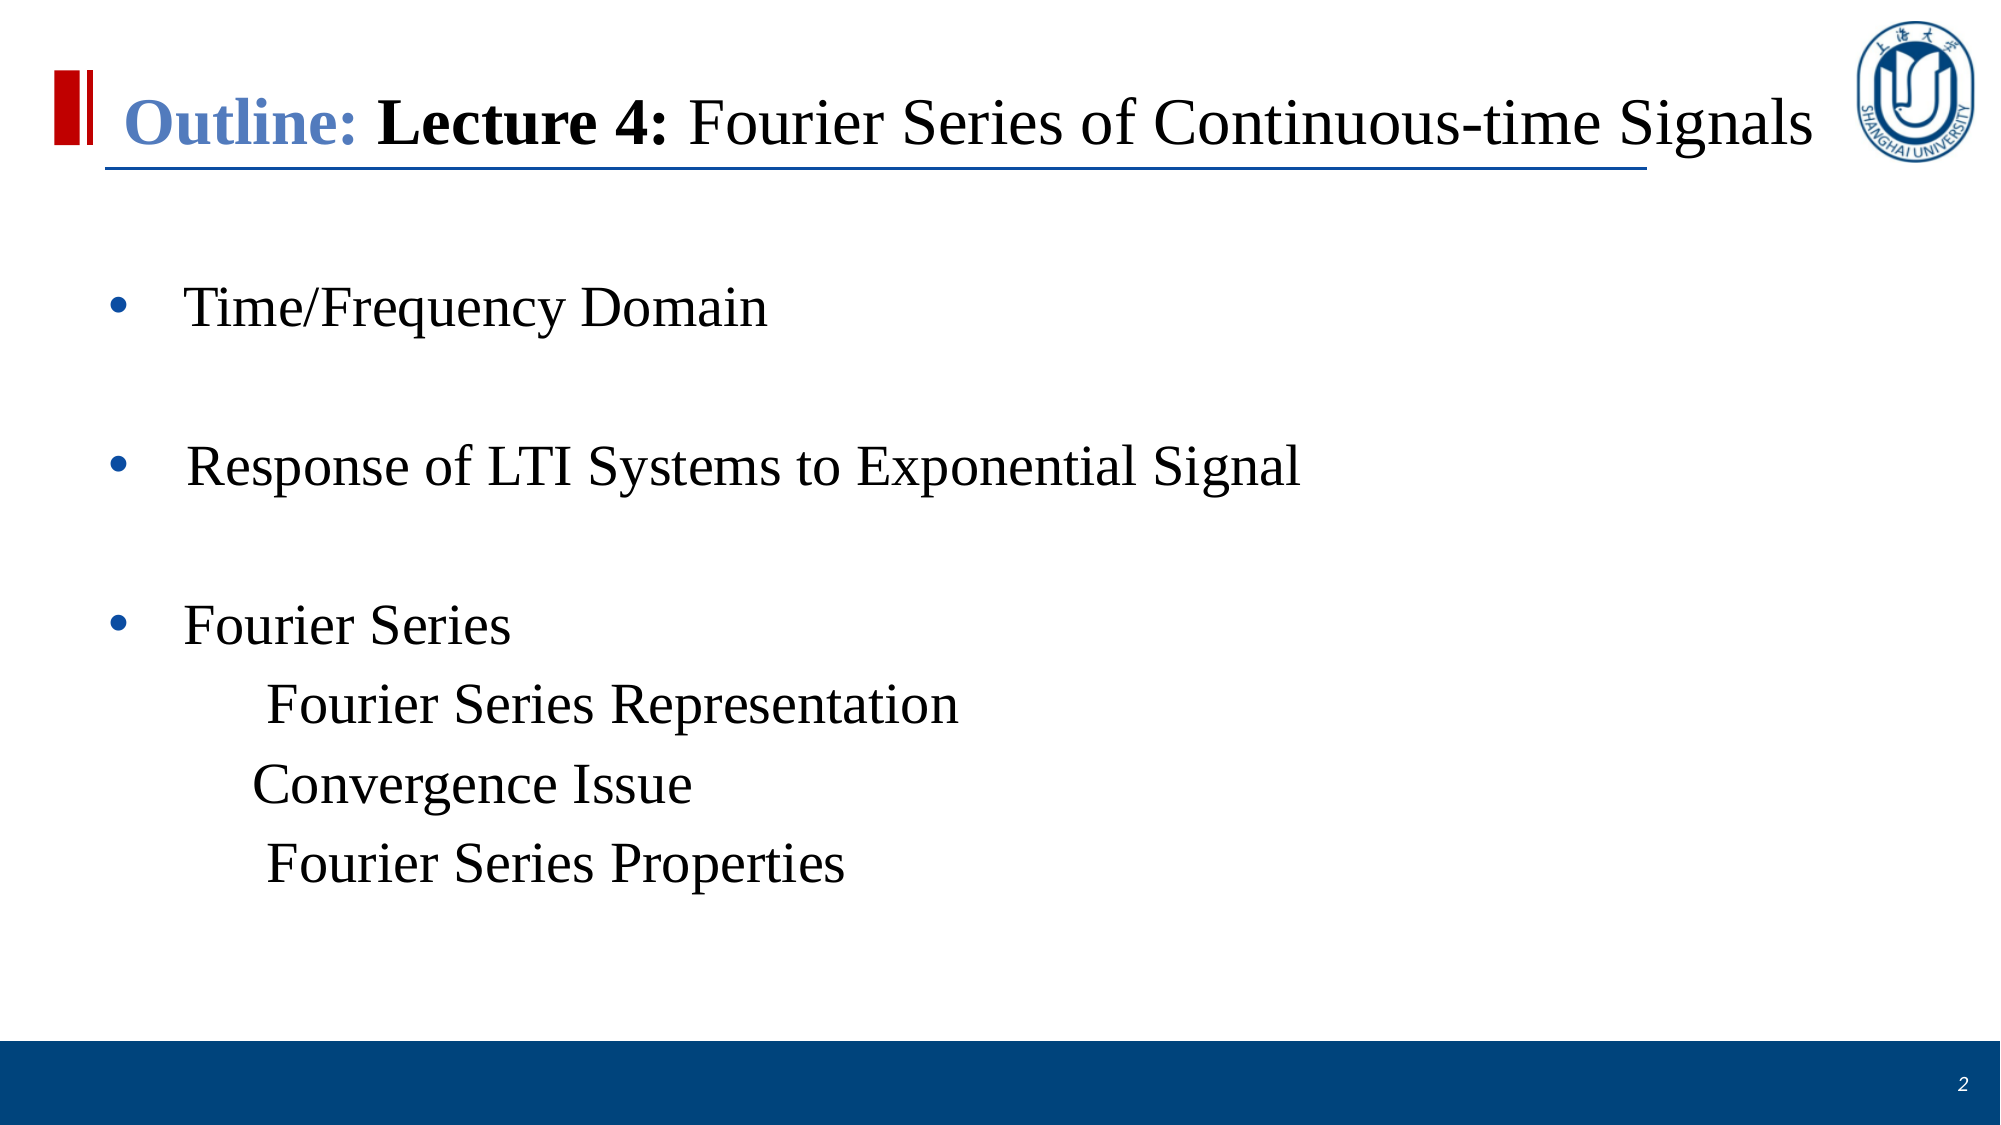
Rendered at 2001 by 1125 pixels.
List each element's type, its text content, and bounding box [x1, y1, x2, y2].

list Time/Frequency Domain Response of LTI Systems to Exponential Signal Fourier Series Fourier Series Representation Convergence Issue Fourier Series Properties [108, 268, 1784, 1021]
picture [1855, 21, 1978, 163]
slide_number 2 [1768, 1052, 1984, 1113]
title Outline: Lecture 4: Fourier Series of Continuous-time Signals [108, 37, 1857, 167]
